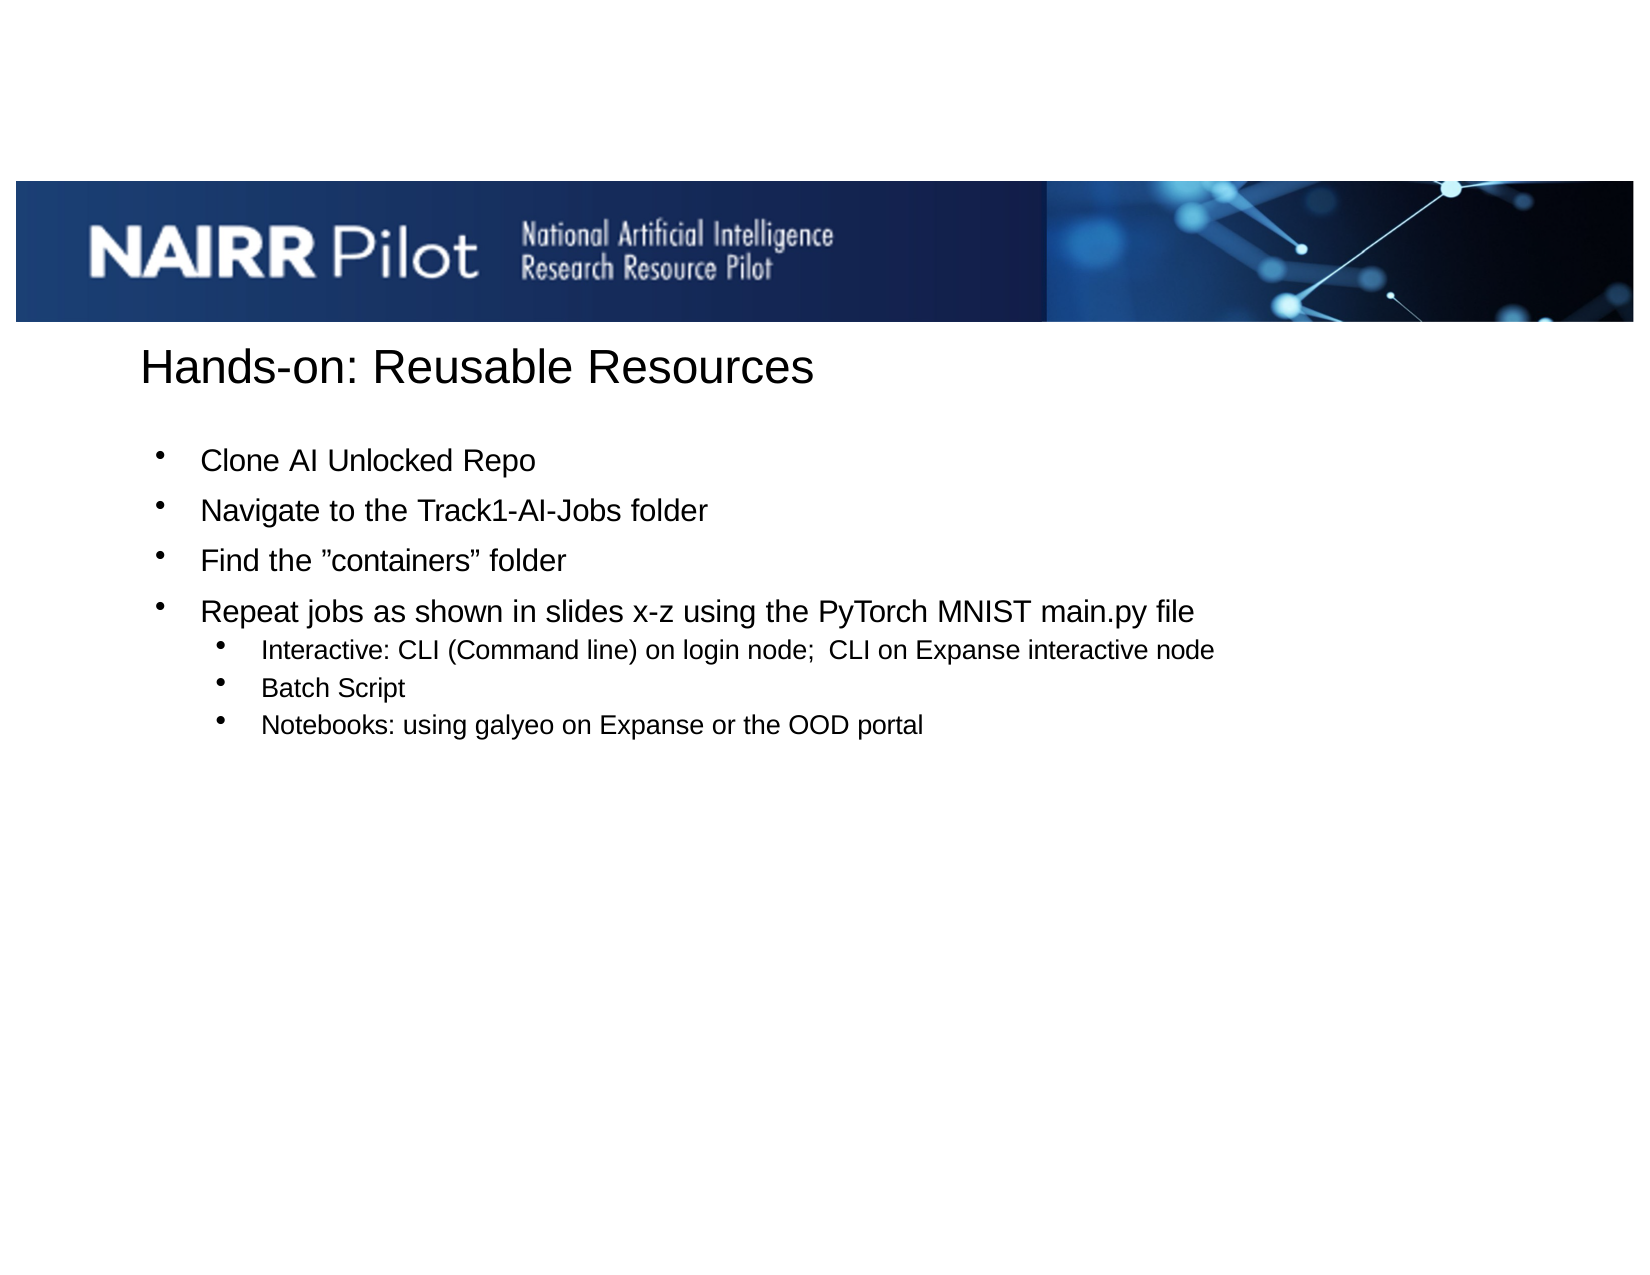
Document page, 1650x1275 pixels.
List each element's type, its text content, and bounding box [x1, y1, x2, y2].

title Hands-on: Reusable Resources [137, 333, 1458, 549]
text_box Clone AI Unlocked Repo Navigate to the Track1-AI-Jobs folder Find the ”containers” folder Repeat jobs as shown in slides x-z using the PyTorch MNIST main.py file Interactive: CLI (Command line) on login node; CLI on Expanse interactive node Batch Script Notebooks: using galyeo on Expanse or the OOD portal [152, 425, 1225, 740]
picture [16, 181, 1634, 322]
